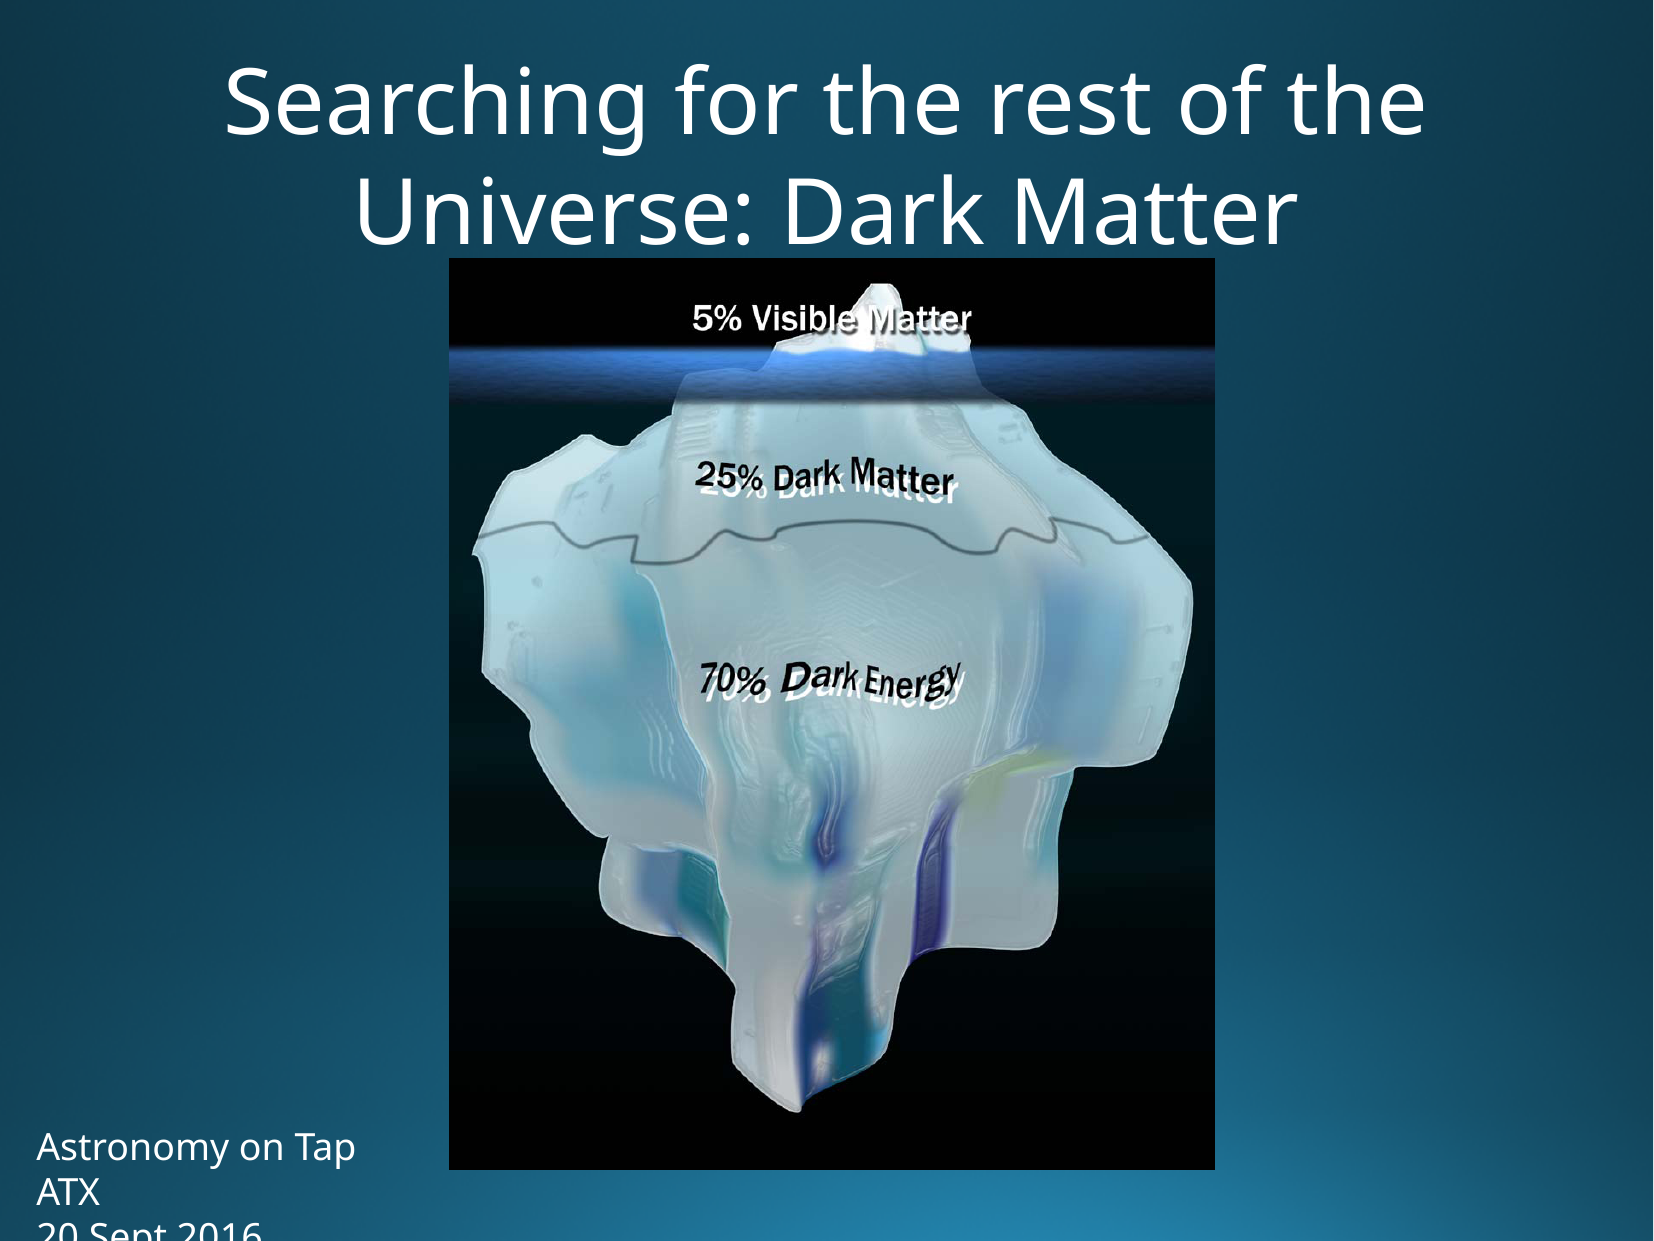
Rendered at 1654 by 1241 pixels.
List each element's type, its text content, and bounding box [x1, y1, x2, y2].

text_box Astronomy on Tap ATX 20 Sept 2016 [21, 1115, 409, 1241]
picture [0, 0, 1654, 1241]
text_box Searching for the rest of the Universe: Dark Matter [82, 49, 1571, 257]
